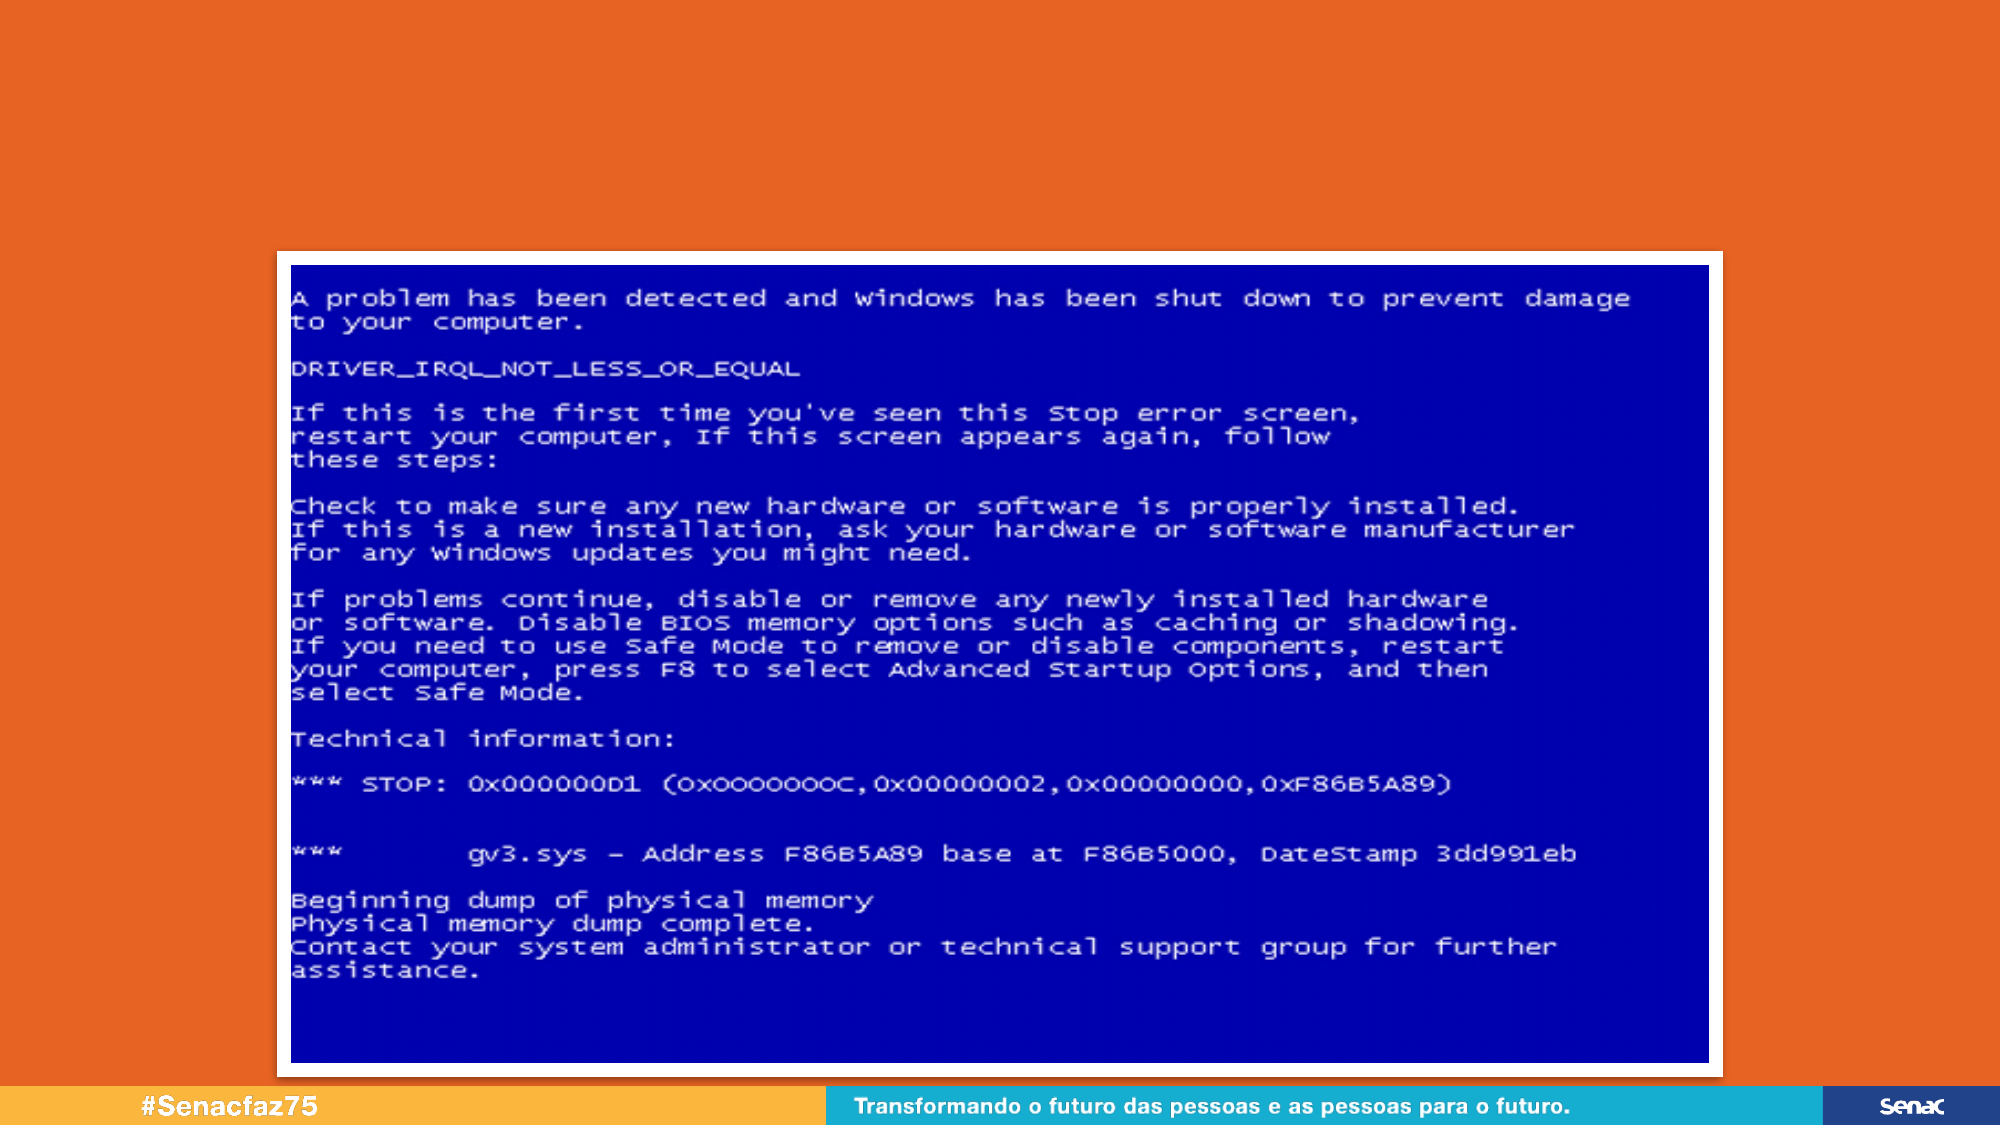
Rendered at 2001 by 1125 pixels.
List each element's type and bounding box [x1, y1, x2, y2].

picture [0, 1078, 2000, 1125]
picture [291, 265, 1709, 1063]
